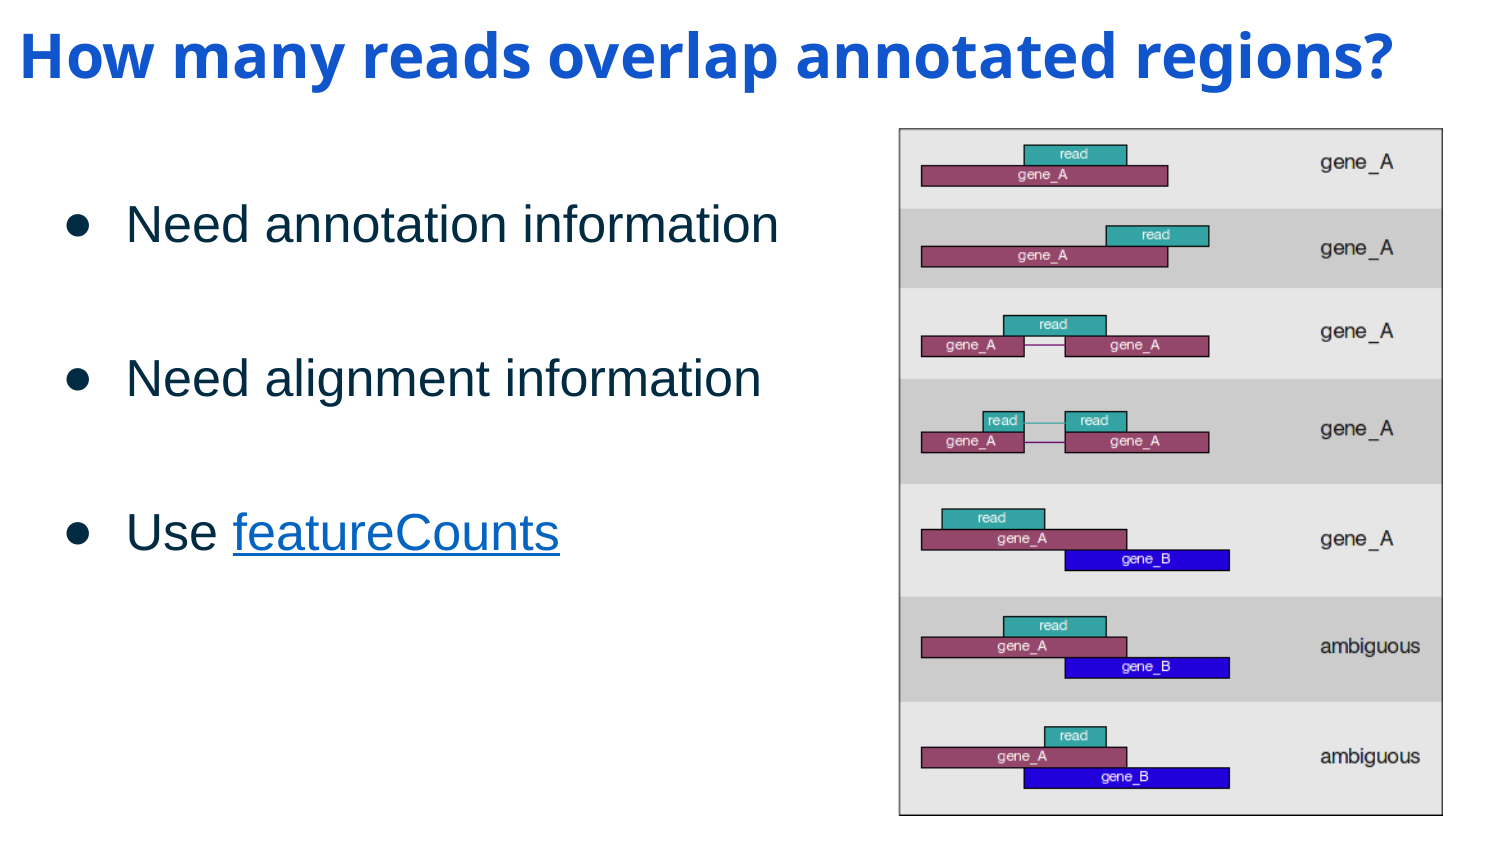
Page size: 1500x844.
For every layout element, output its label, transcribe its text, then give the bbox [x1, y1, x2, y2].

list Need annotation information Need alignment information Use featureCounts [50, 128, 897, 665]
title How many reads overlap annotated regions? [18, 25, 1406, 147]
picture [898, 128, 1443, 816]
